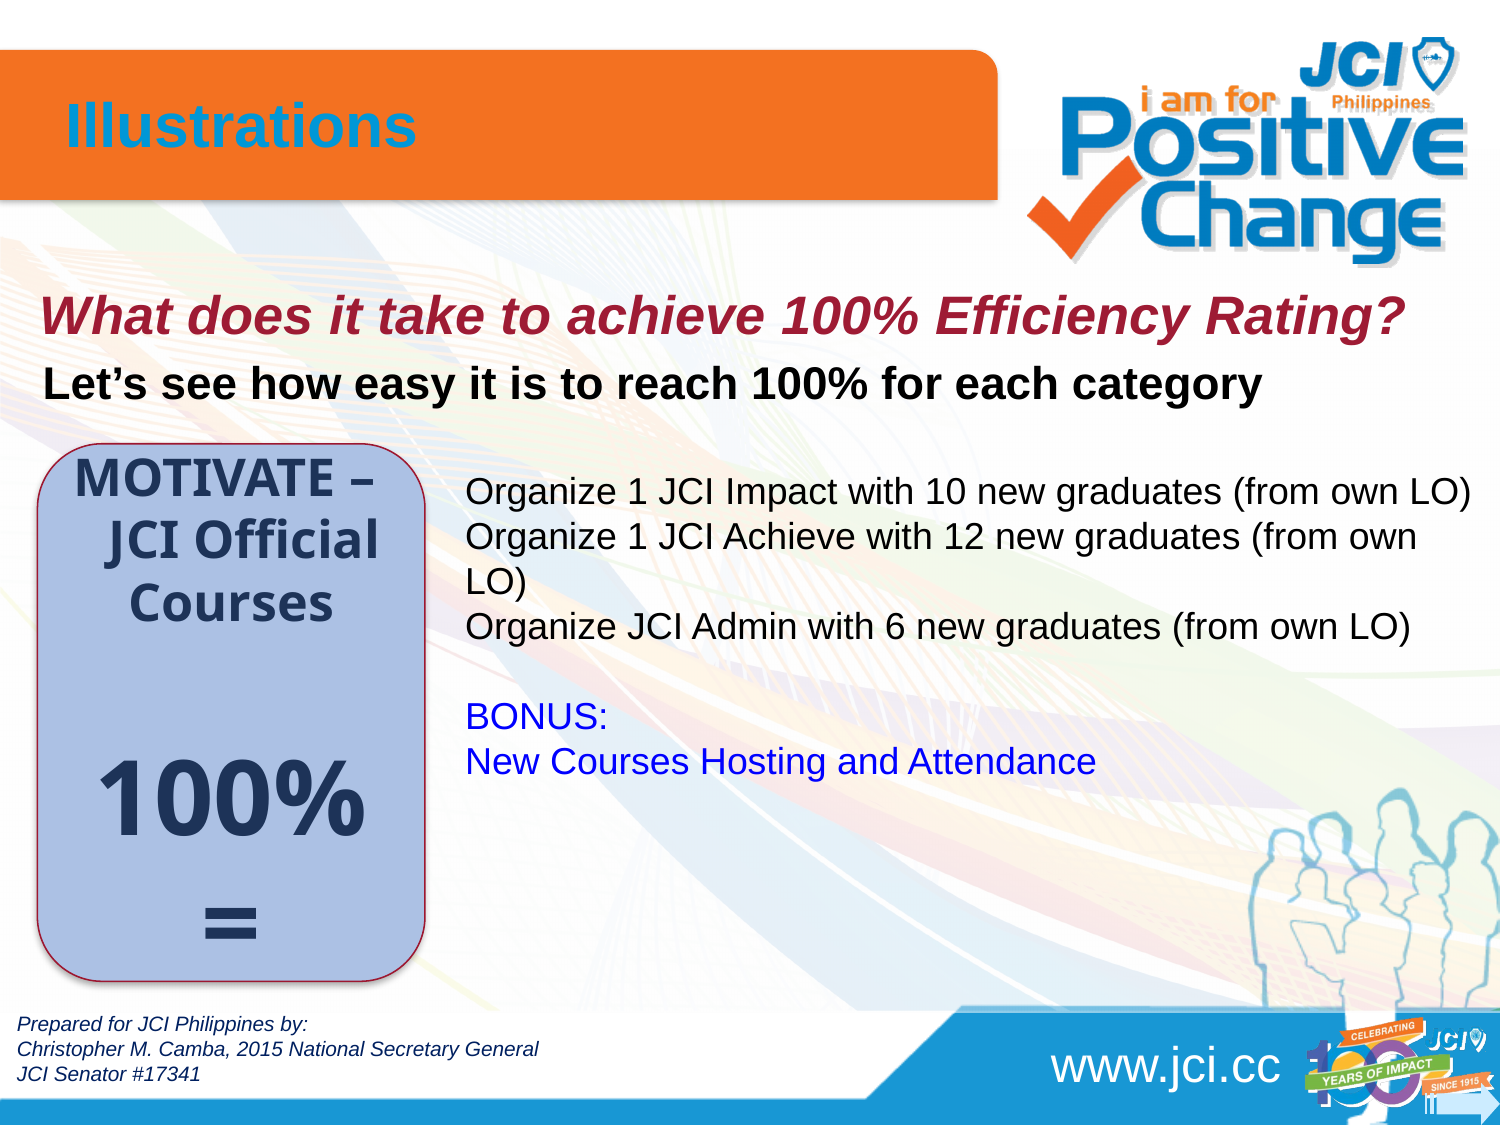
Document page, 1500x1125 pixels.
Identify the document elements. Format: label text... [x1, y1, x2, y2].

text_box [1429, 1093, 1435, 1115]
text_box [1436, 1082, 1500, 1125]
text_box [1424, 1093, 1428, 1115]
text_box Illustrations [49, 45, 950, 200]
title What does it take to achieve 100% Efficiency Rating? [24, 262, 1463, 363]
text_box Let’s see how easy it is to reach 100% for each category [27, 346, 1453, 417]
picture [1482, 1114, 1500, 1125]
picture [0, 0, 1500, 1125]
text_box MOTIVATE – JCI Official Courses 100% = [36, 442, 426, 983]
text_box Organize 1 JCI Impact with 10 new graduates (from own LO) Organize 1 JCI Achieve with 12 new graduates (from own LO) Organize JCI Admin with 6 new graduates (from own LO) BONUS: New Courses Hosting and Attendance [450, 459, 1488, 790]
